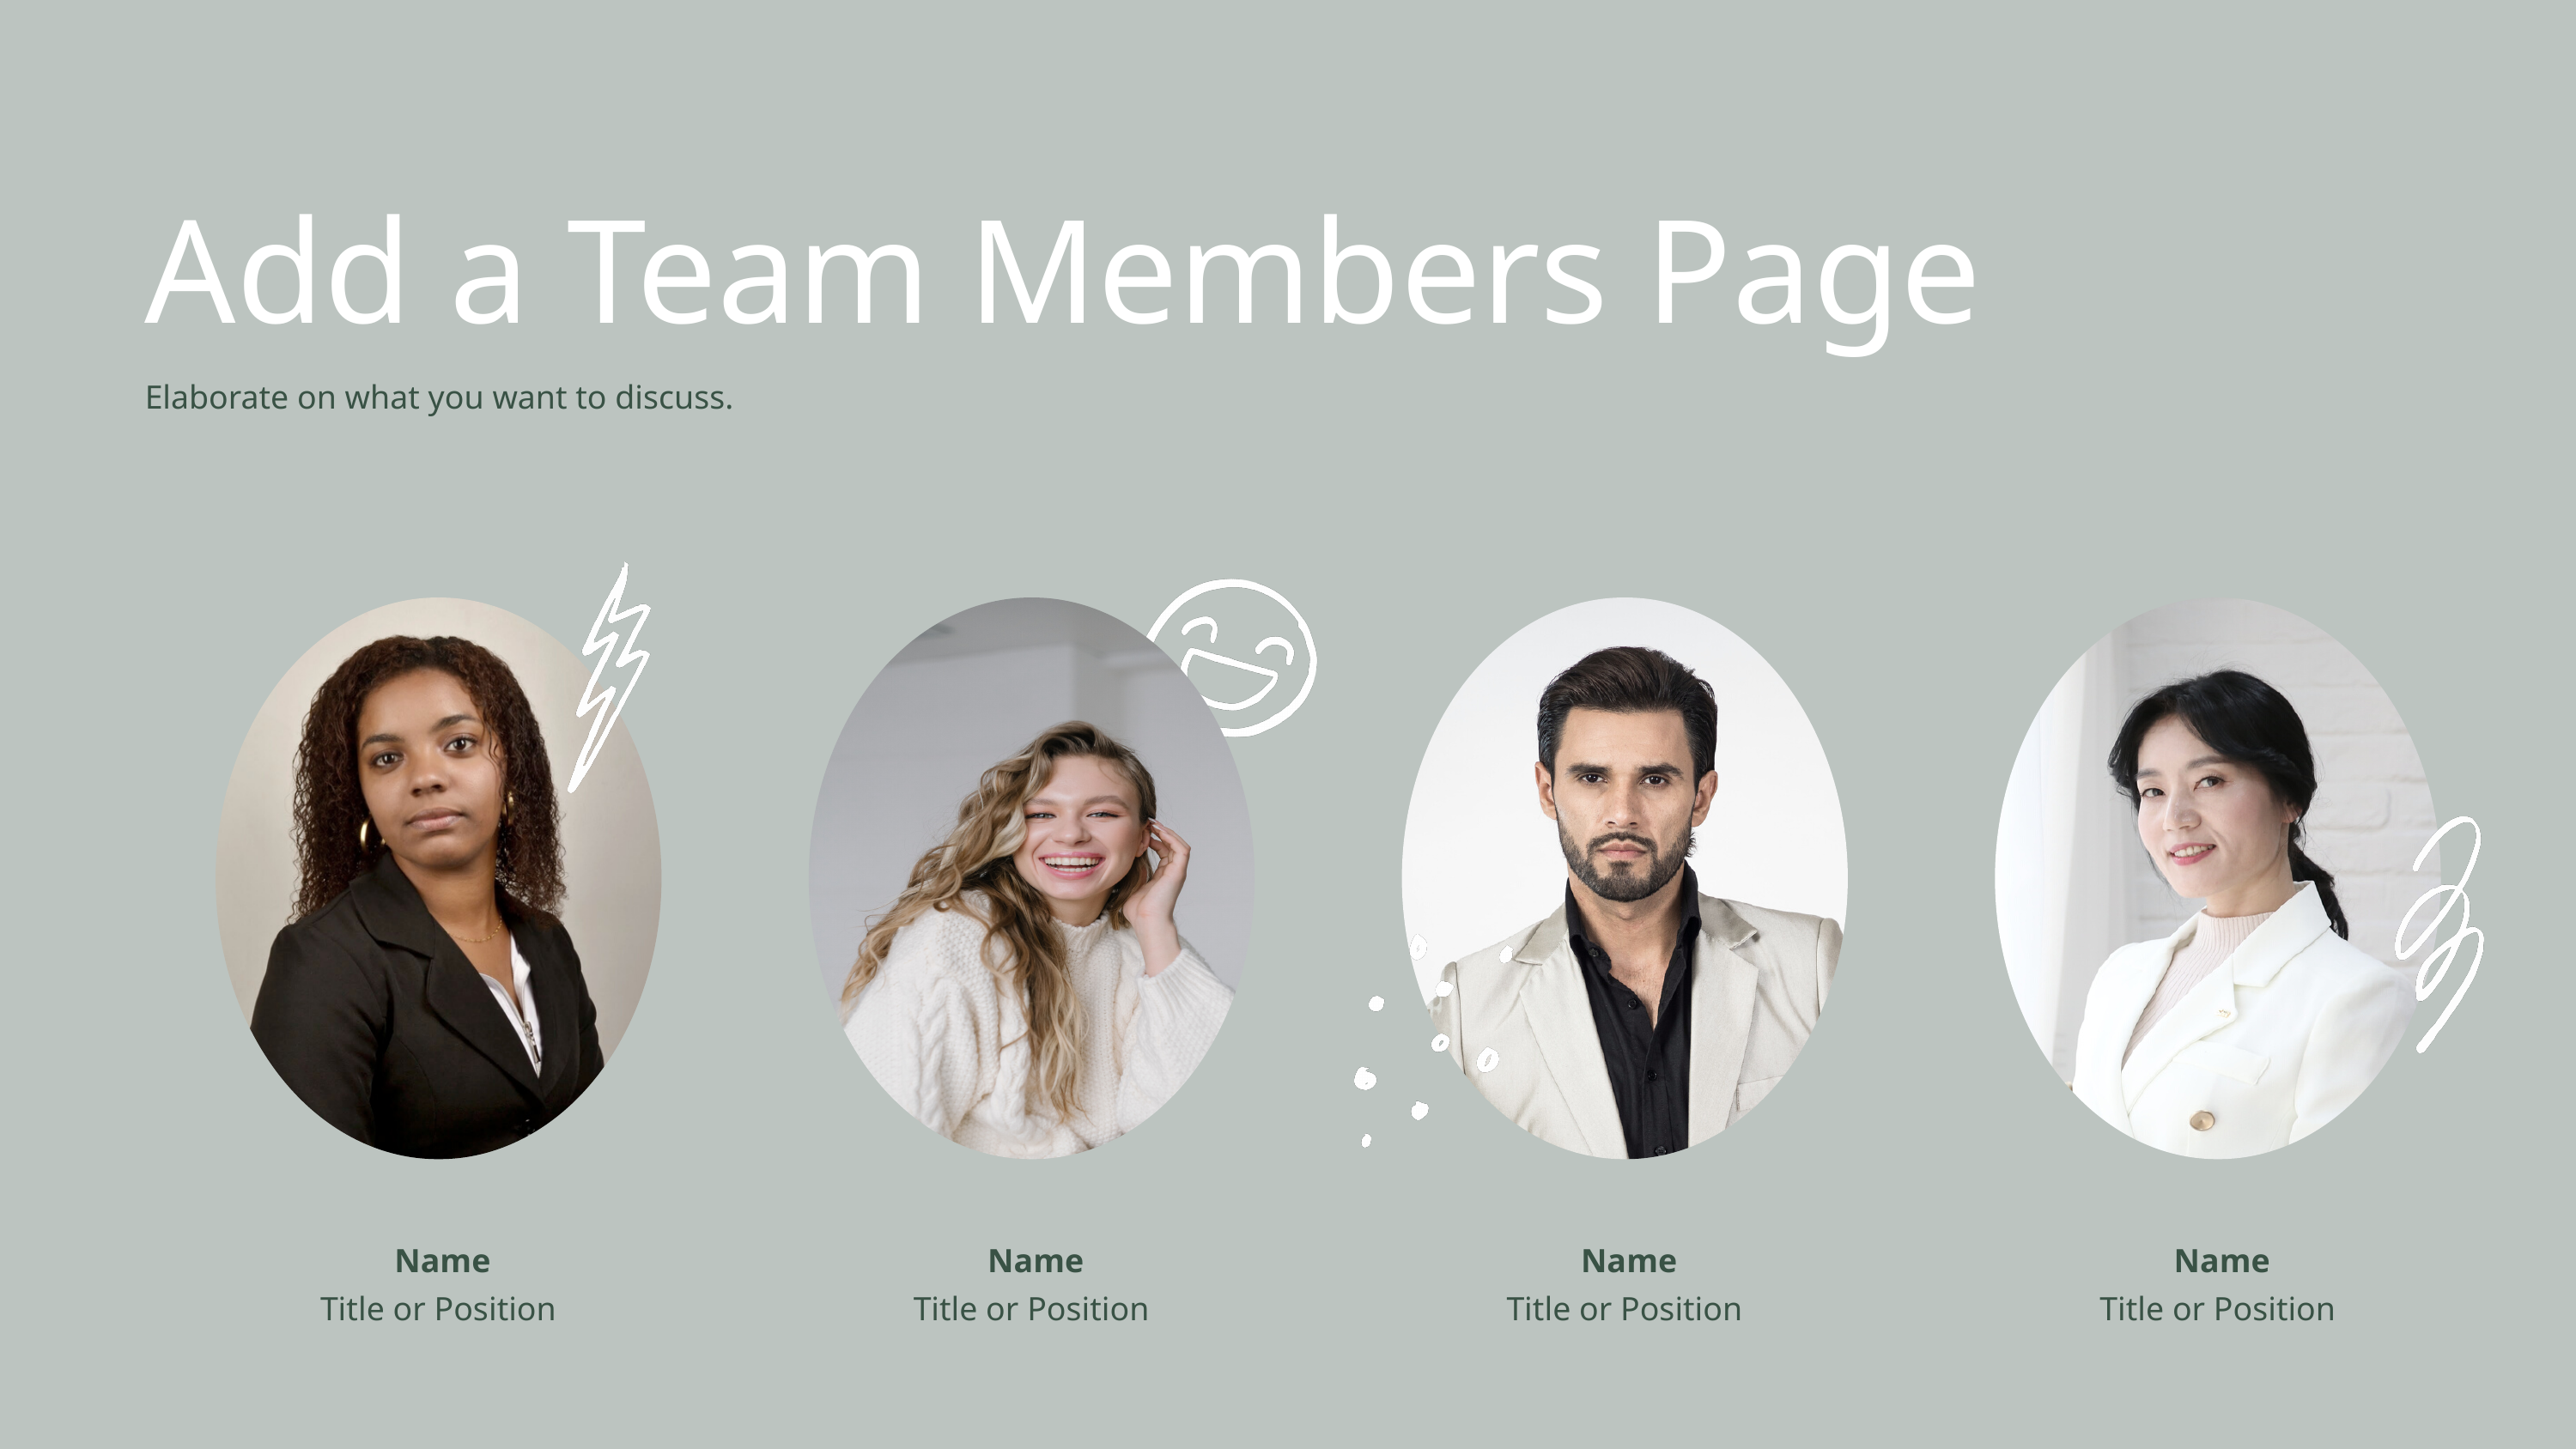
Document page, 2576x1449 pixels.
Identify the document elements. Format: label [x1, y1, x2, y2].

picture [1141, 562, 1331, 752]
text_box [860, 1192, 1203, 1300]
text_box [2046, 1192, 2390, 1300]
text_box [1995, 597, 2435, 1160]
text_box [808, 597, 1255, 1160]
text_box [216, 597, 662, 1160]
text_box [144, 145, 2110, 409]
picture [2395, 815, 2485, 1053]
text_box [267, 1192, 611, 1300]
text_box [1401, 597, 1848, 1160]
text_box [1453, 1192, 1796, 1300]
picture [568, 561, 652, 793]
picture [1354, 934, 1514, 1149]
